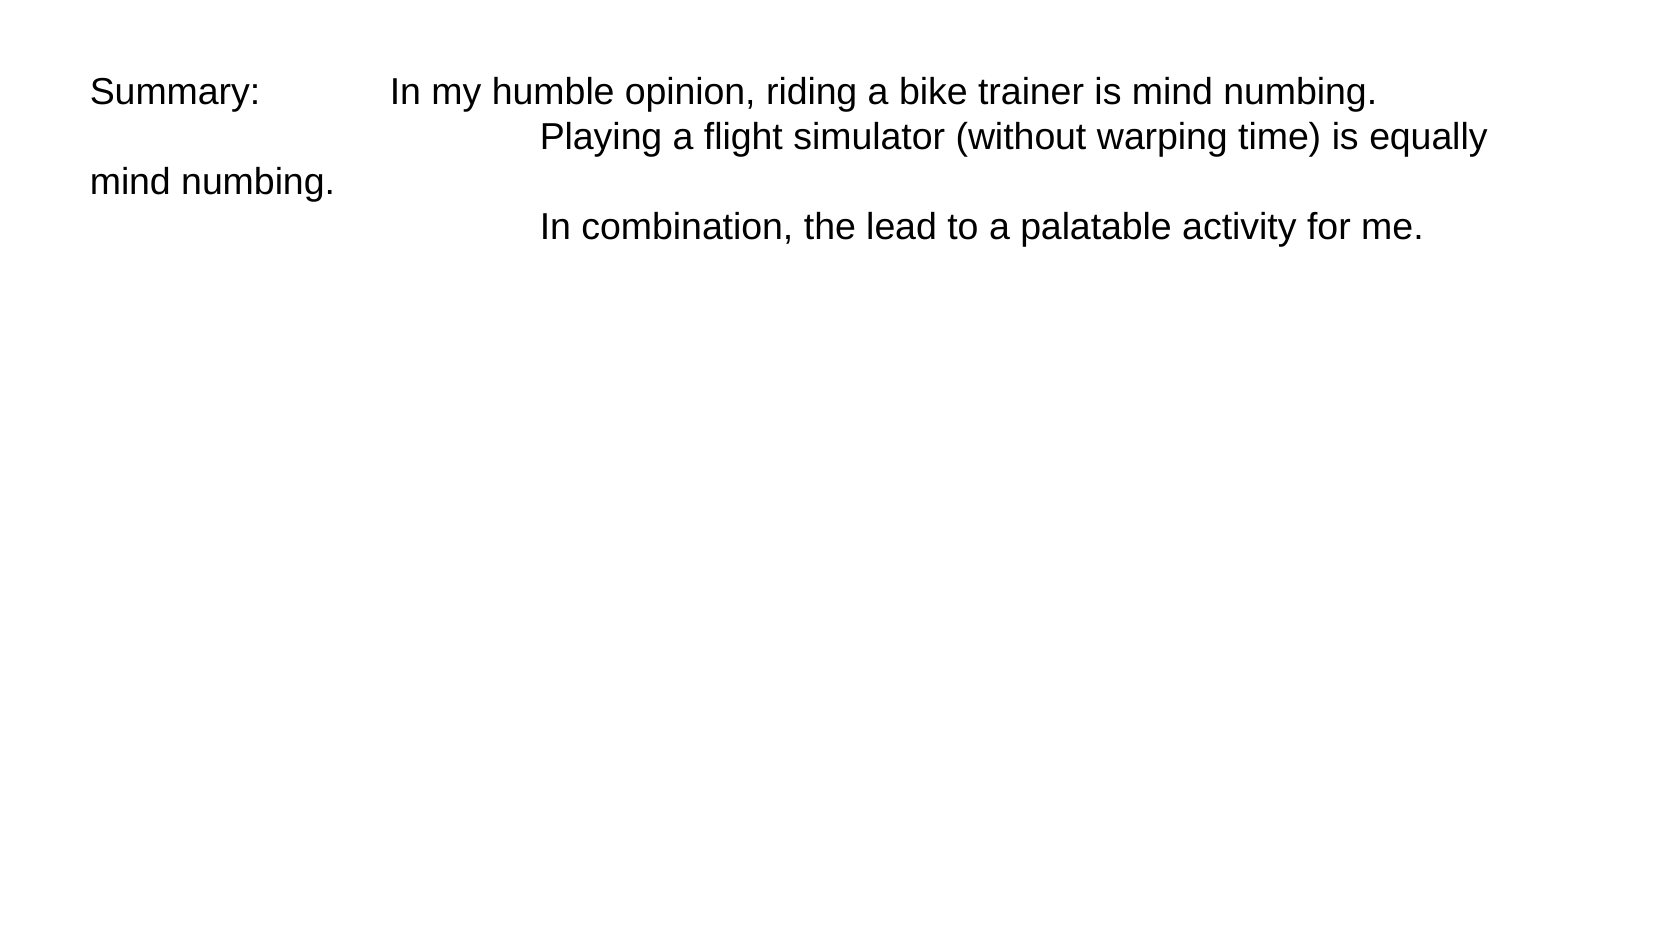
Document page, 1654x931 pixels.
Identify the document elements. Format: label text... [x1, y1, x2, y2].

text_box Summary: In my humble opinion, riding a bike trainer is mind numbing. Playing a flight simulator (without warping time) is equally mind numbing. In combination, the lead to a palatable activity for me. [74, 59, 1575, 285]
